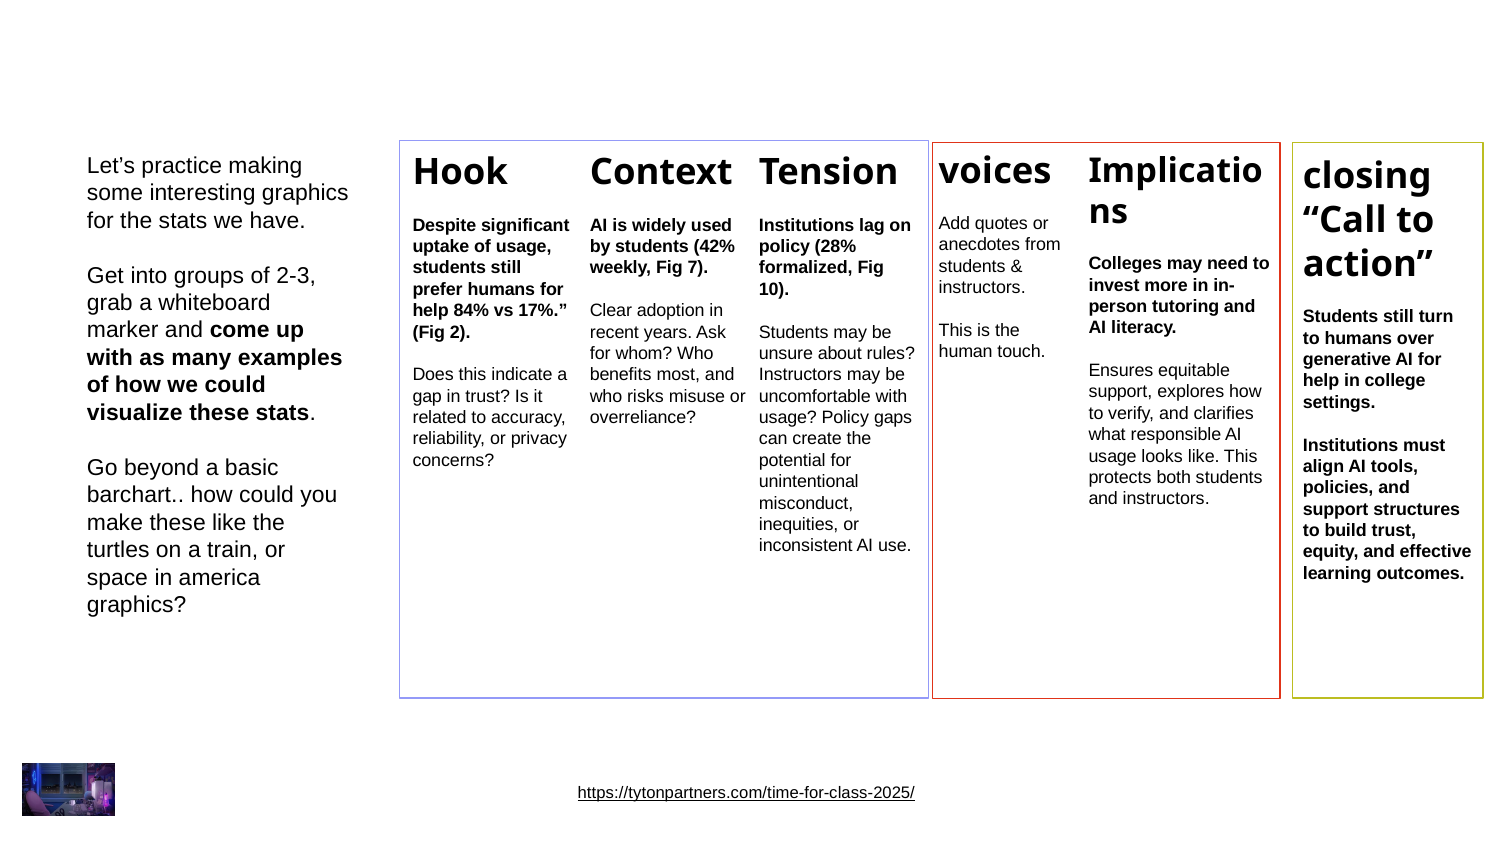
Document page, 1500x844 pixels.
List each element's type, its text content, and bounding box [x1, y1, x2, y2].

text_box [928, 136, 1285, 699]
text_box closing “Call to action” Students still turn to humans over generative AI for help in college settings. Institutions must align AI tools, policies, and support structures to build trust, equity, and effective learning outcomes. [1292, 142, 1483, 699]
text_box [399, 137, 925, 699]
text_box https://tytonpartners.com/time-for-class-2025/ [562, 772, 938, 813]
picture [21, 763, 115, 817]
text_box Let’s practice making some interesting graphics for the stats we have. Get into groups of 2-3, grab a whiteboard marker and come up with as many examples of how we could visualize these stats. Go beyond a basic barchart.. how could you make these like the turtles on a train, or space in america graphics? [71, 135, 365, 633]
